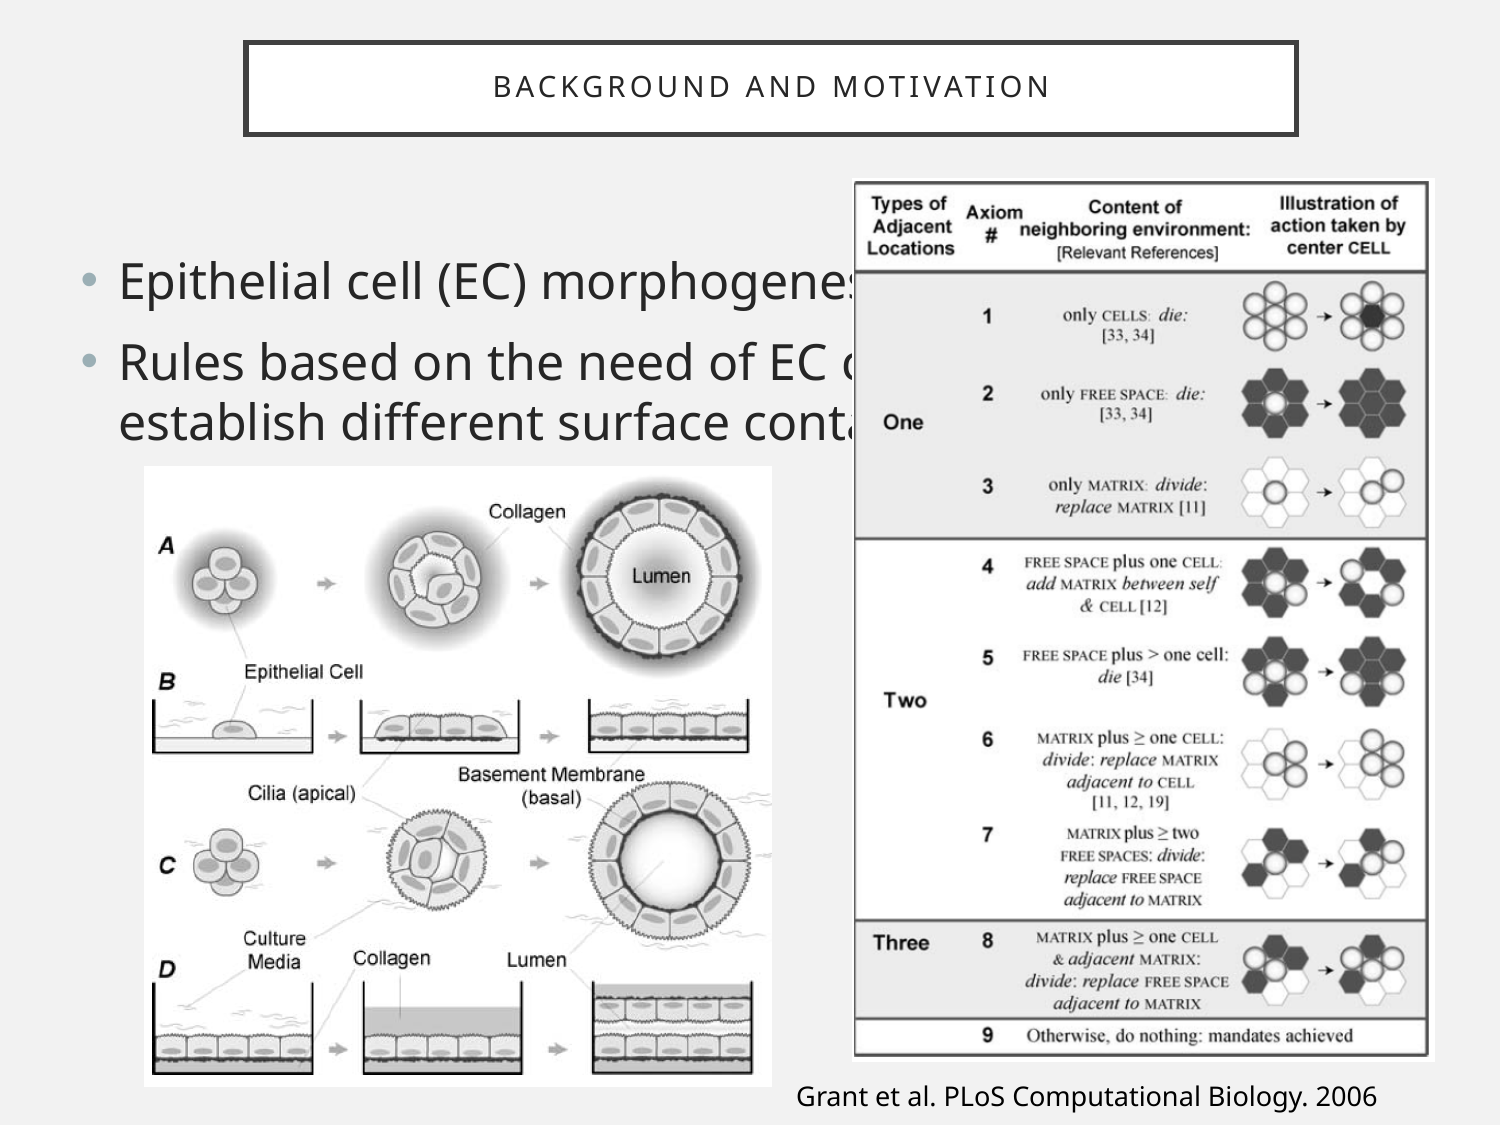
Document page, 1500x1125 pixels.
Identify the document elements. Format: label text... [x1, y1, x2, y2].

title Background and motivation [243, 40, 1299, 137]
text_box Grant et al. PLoS Computational Biology. 2006 [702, 1061, 1472, 1125]
picture [144, 466, 772, 1087]
picture [852, 178, 1435, 1062]
list Epithelial cell (EC) morphogenesis Rules based on the need of EC cells to establish different surface contacts [65, 242, 852, 751]
